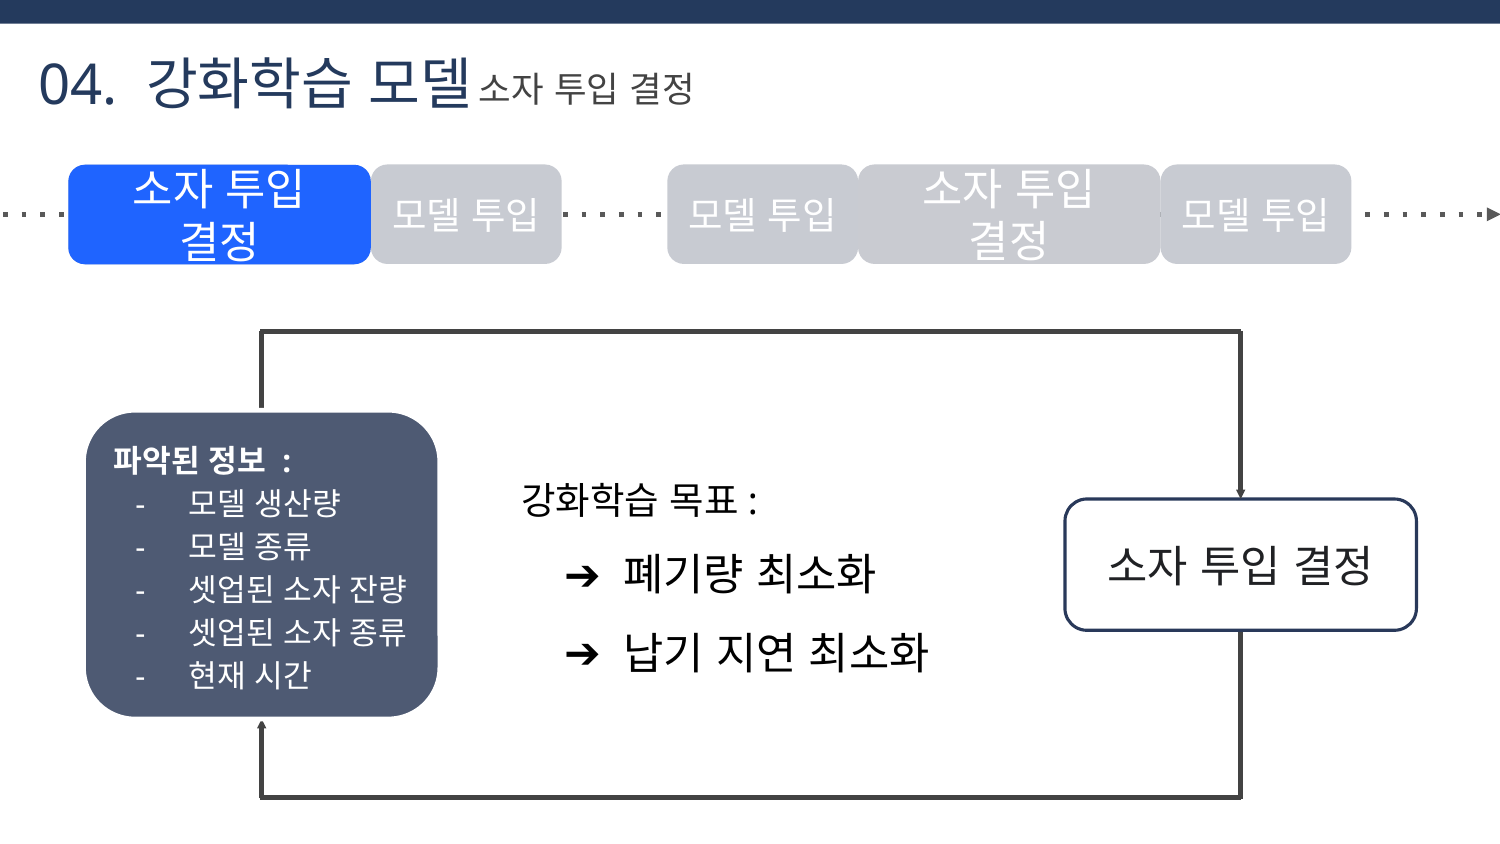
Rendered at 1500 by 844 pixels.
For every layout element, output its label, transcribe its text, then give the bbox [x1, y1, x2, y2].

text_box 소자 투입 결정 [858, 164, 1161, 213]
text_box 소자 투입 결정 [858, 223, 1161, 264]
text_box 파악된 정보 : 모델 생산량 모델 종류 셋업된 소자 잔량 셋업된 소자 종류 현재 시간 [83, 410, 440, 719]
text_box 모델 투입 [667, 223, 858, 264]
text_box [506, 439, 999, 658]
text_box [0, 0, 1500, 24]
text_box 소자 투입 결정 [467, 55, 937, 121]
text_box 모델 투입 [1160, 223, 1352, 264]
text_box 모델 투입 [371, 223, 562, 264]
text_box 소자 투입 결정 [1064, 498, 1417, 631]
text_box 04. 강화학습 모델 [27, 42, 507, 122]
text_box 모델 투입 [667, 164, 858, 213]
text_box 소자 투입 결정 [68, 223, 371, 265]
text_box 모델 투입 [1160, 164, 1352, 213]
text_box 소자 투입 결정 [68, 164, 371, 213]
text_box 모델 투입 [371, 164, 562, 213]
